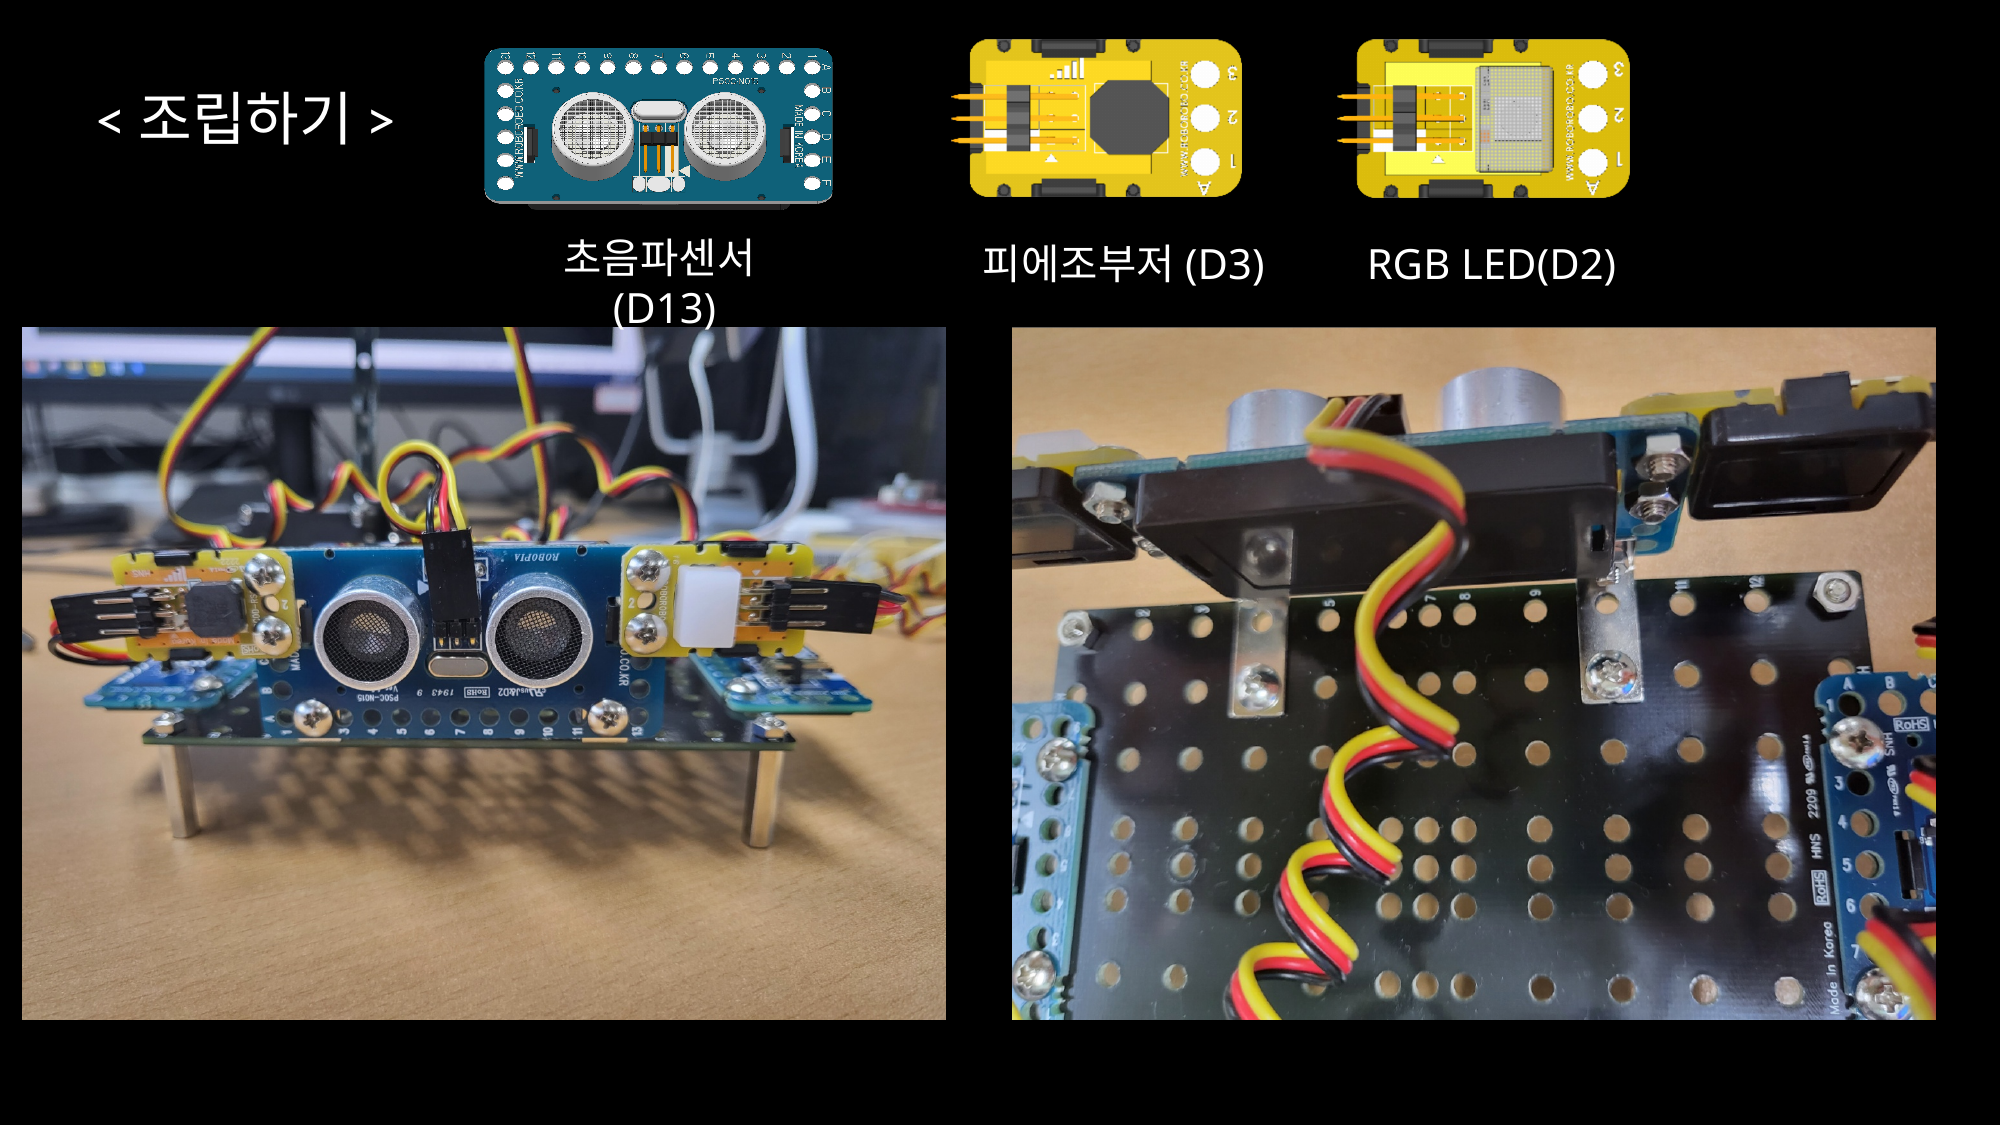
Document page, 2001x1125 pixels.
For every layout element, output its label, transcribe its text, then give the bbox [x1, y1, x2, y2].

picture [1012, 211, 1935, 1125]
text_box <조립하기> [81, 75, 411, 160]
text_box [483, 39, 1634, 296]
picture [22, 327, 946, 1020]
